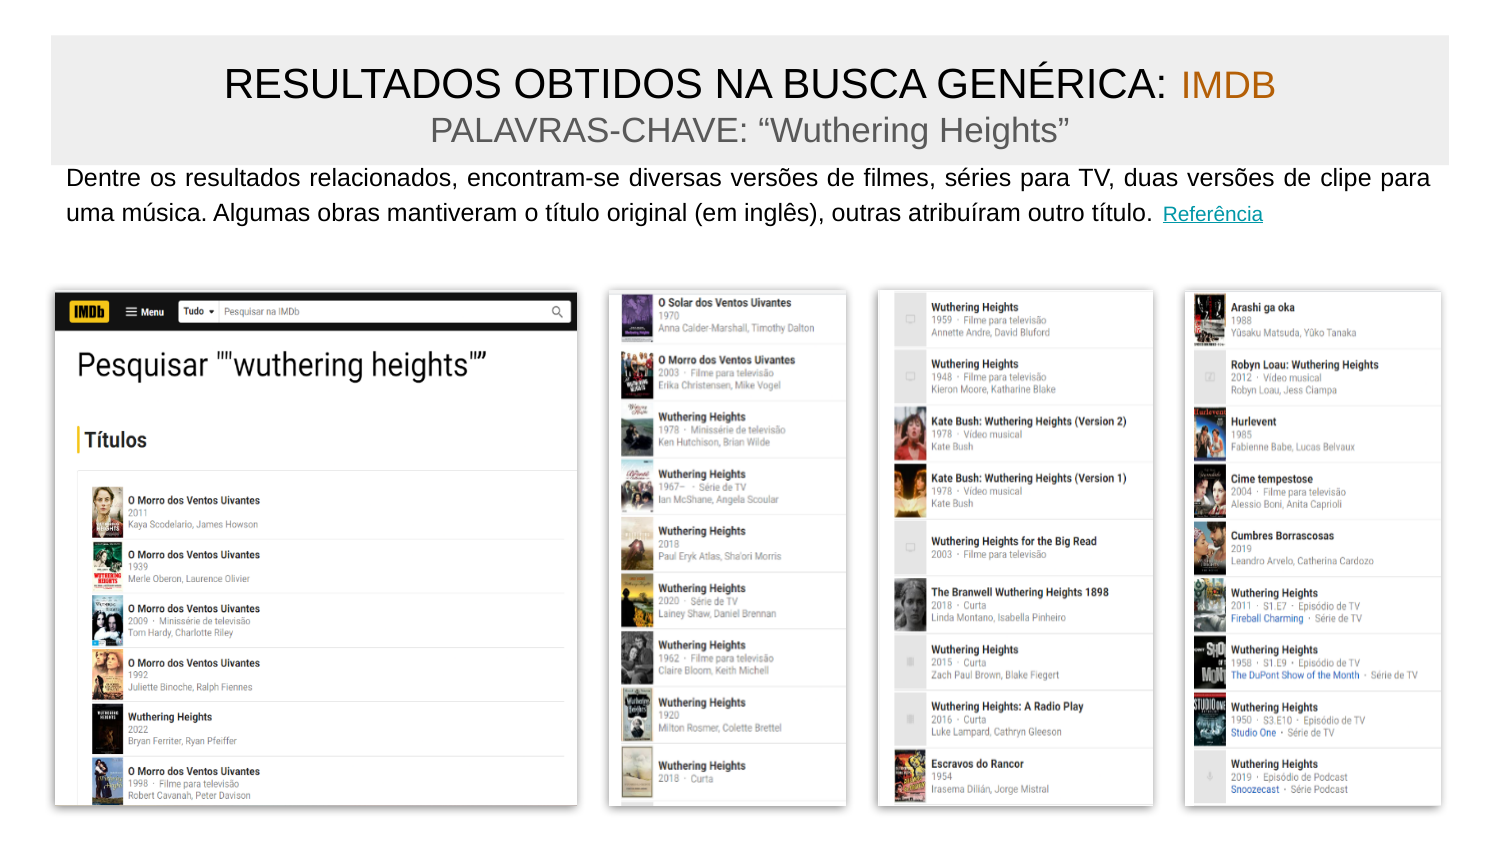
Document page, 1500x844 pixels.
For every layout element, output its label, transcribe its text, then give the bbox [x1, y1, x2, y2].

picture [55, 289, 578, 806]
picture [1185, 289, 1441, 806]
picture [877, 289, 1154, 806]
title RESULTADOS OBTIDOS NA BUSCA GENÉRICA: IMDB PALAVRAS-CHAVE: “Wuthering Heights” [51, 35, 1449, 166]
text_box Dentre os resultados relacionados, encontram-se diversas versões de filmes, séries para TV, duas versões de clipe para uma música. Algumas obras mantiveram o título original (em inglês), outras atribuíram outro título. Referência [51, 166, 1449, 227]
picture [609, 289, 846, 806]
